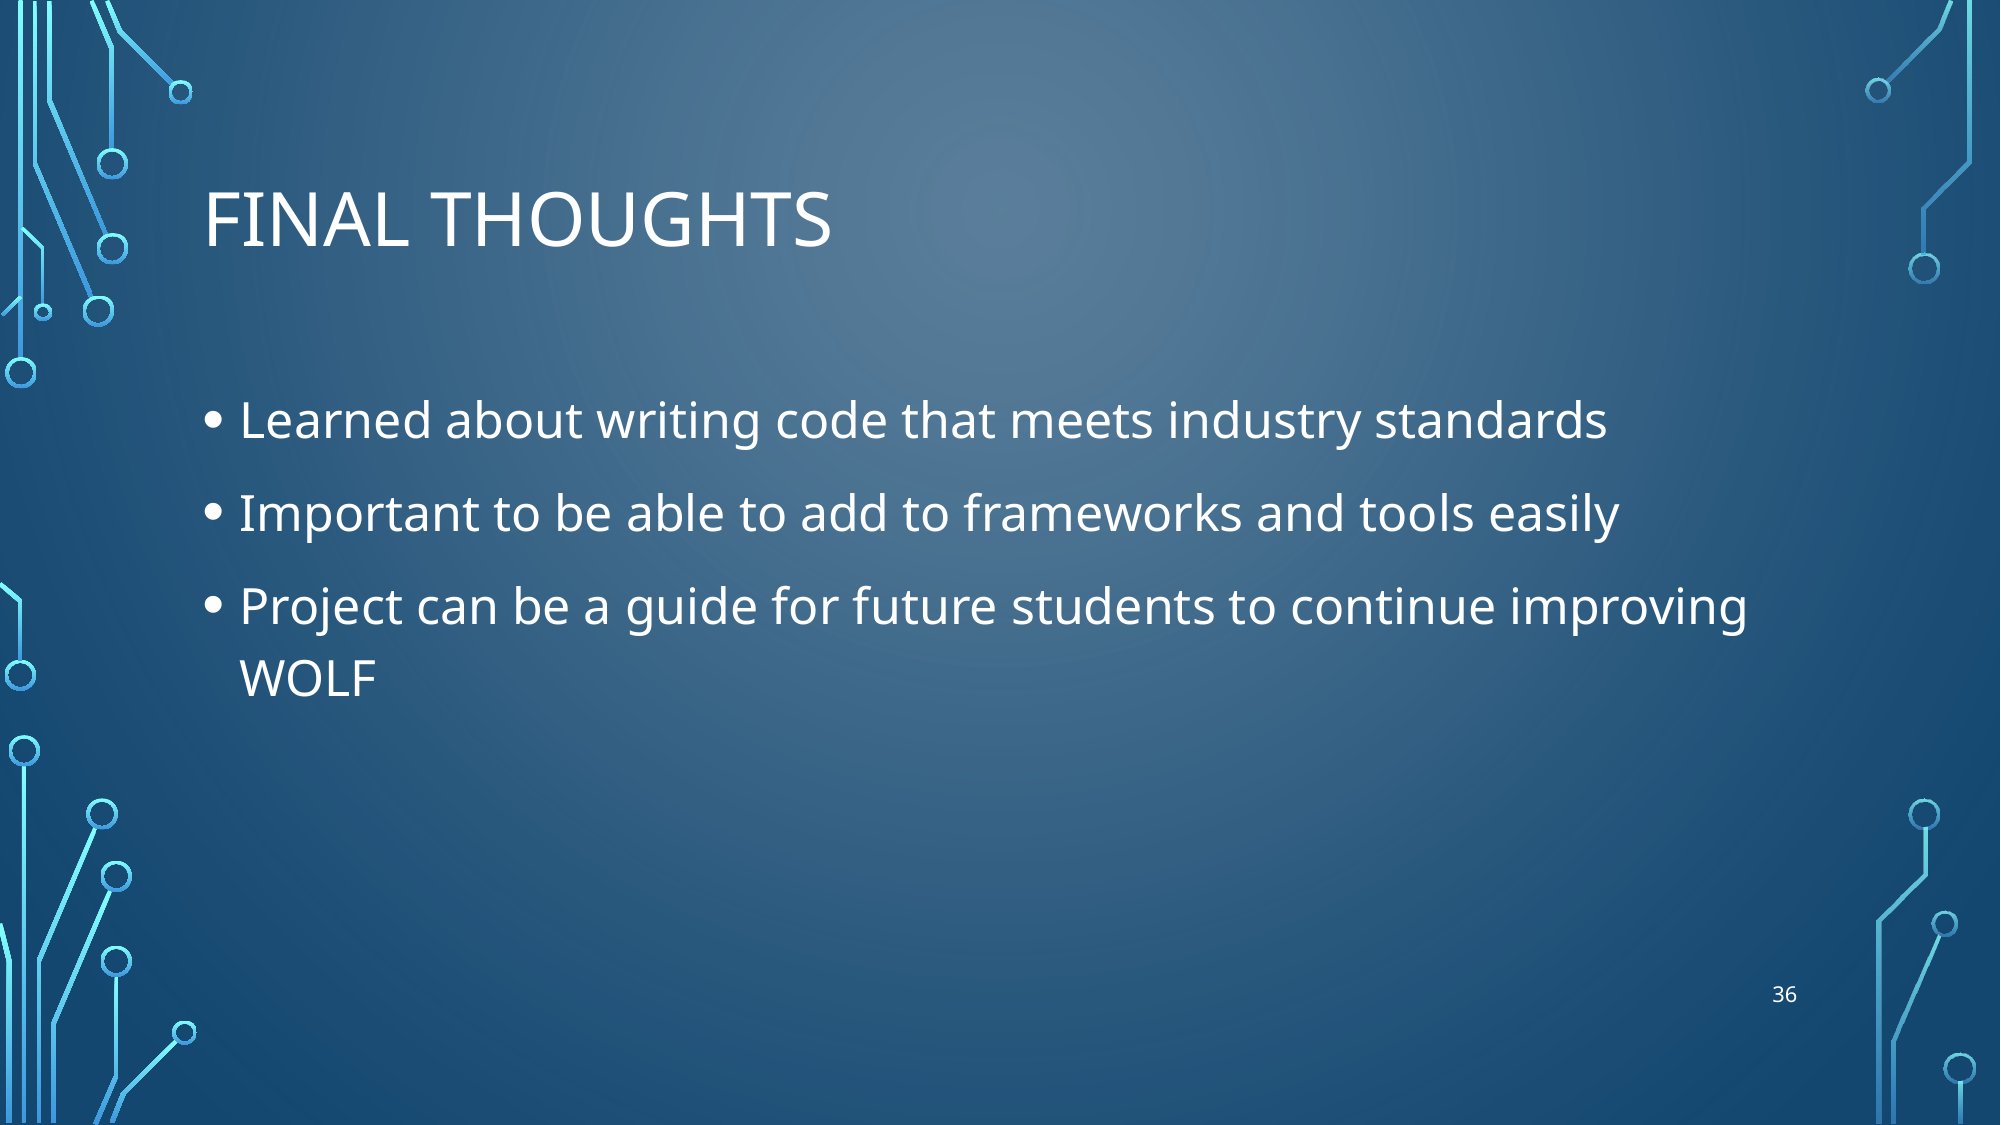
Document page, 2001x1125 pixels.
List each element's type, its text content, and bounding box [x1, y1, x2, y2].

list Learned about writing code that meets industry standards Important to be able to add to frameworks and tools easily Project can be a guide for future students to continue improving WOLF [187, 369, 1813, 950]
slide_number 35 [1685, 965, 1813, 1025]
title Final thoughts [187, 101, 1813, 344]
